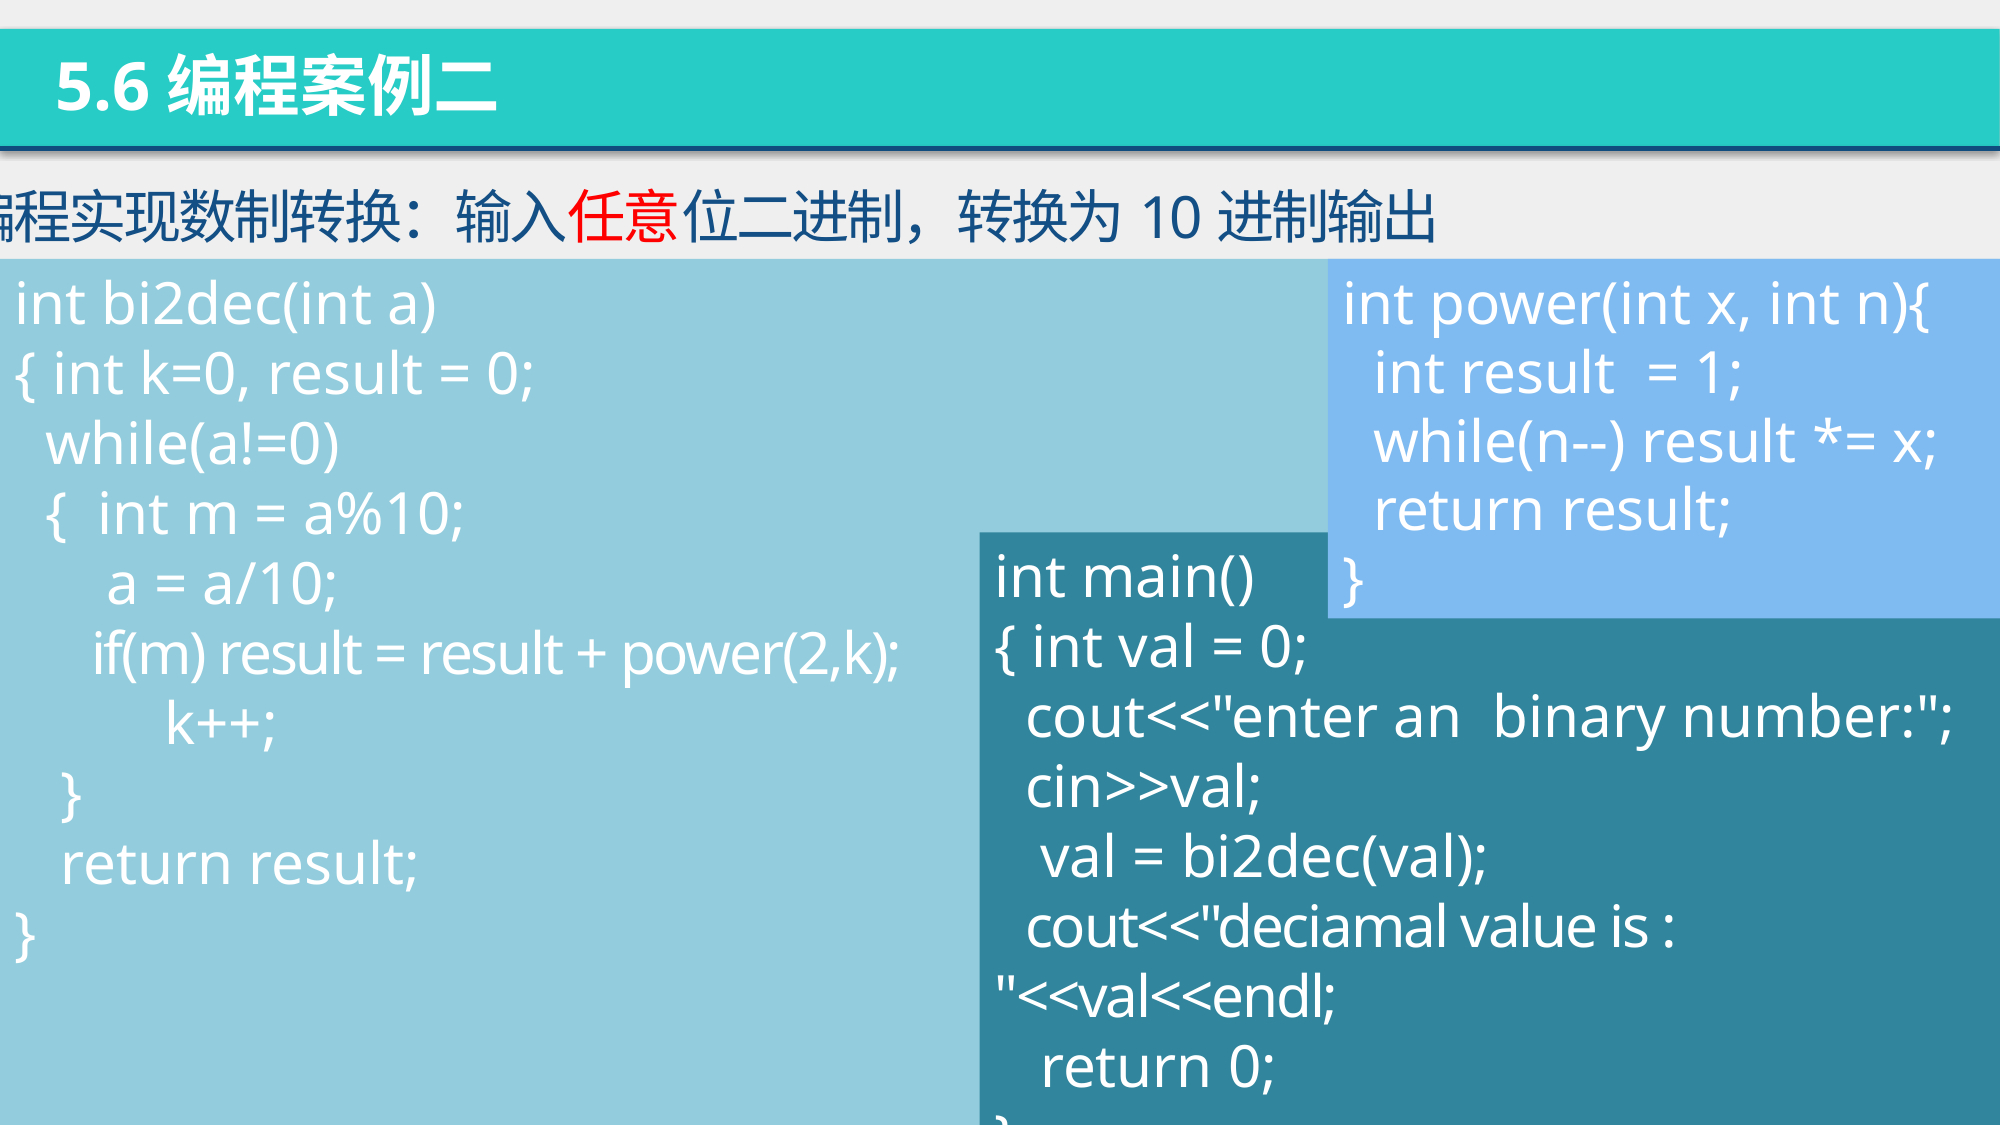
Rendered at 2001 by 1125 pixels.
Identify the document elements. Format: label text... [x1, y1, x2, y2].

text_box int bi2dec(int a) { int k=0, result = 0; while(a!=0) { int m = a%10; a = a/10; if(m) result = result + power(2,k); k++; } return result; } [0, 258, 1327, 1125]
text_box [0, 28, 2000, 146]
text_box 5.6编程案例二 [40, 36, 1358, 132]
text_box 编程实现数制转换：输入任意位二进制，转换为10进制输出 [0, 172, 1452, 258]
text_box int power(int x, int n){ int result = 1; while(n--) result *= x; return result; } [1327, 258, 2000, 619]
text_box int main() { int val = 0; cout<<"enter an binary number:"; cin>>val; val = bi2dec(val); cout<<"deciamal value is : "<<val<<endl; return 0; } [979, 532, 2000, 1125]
